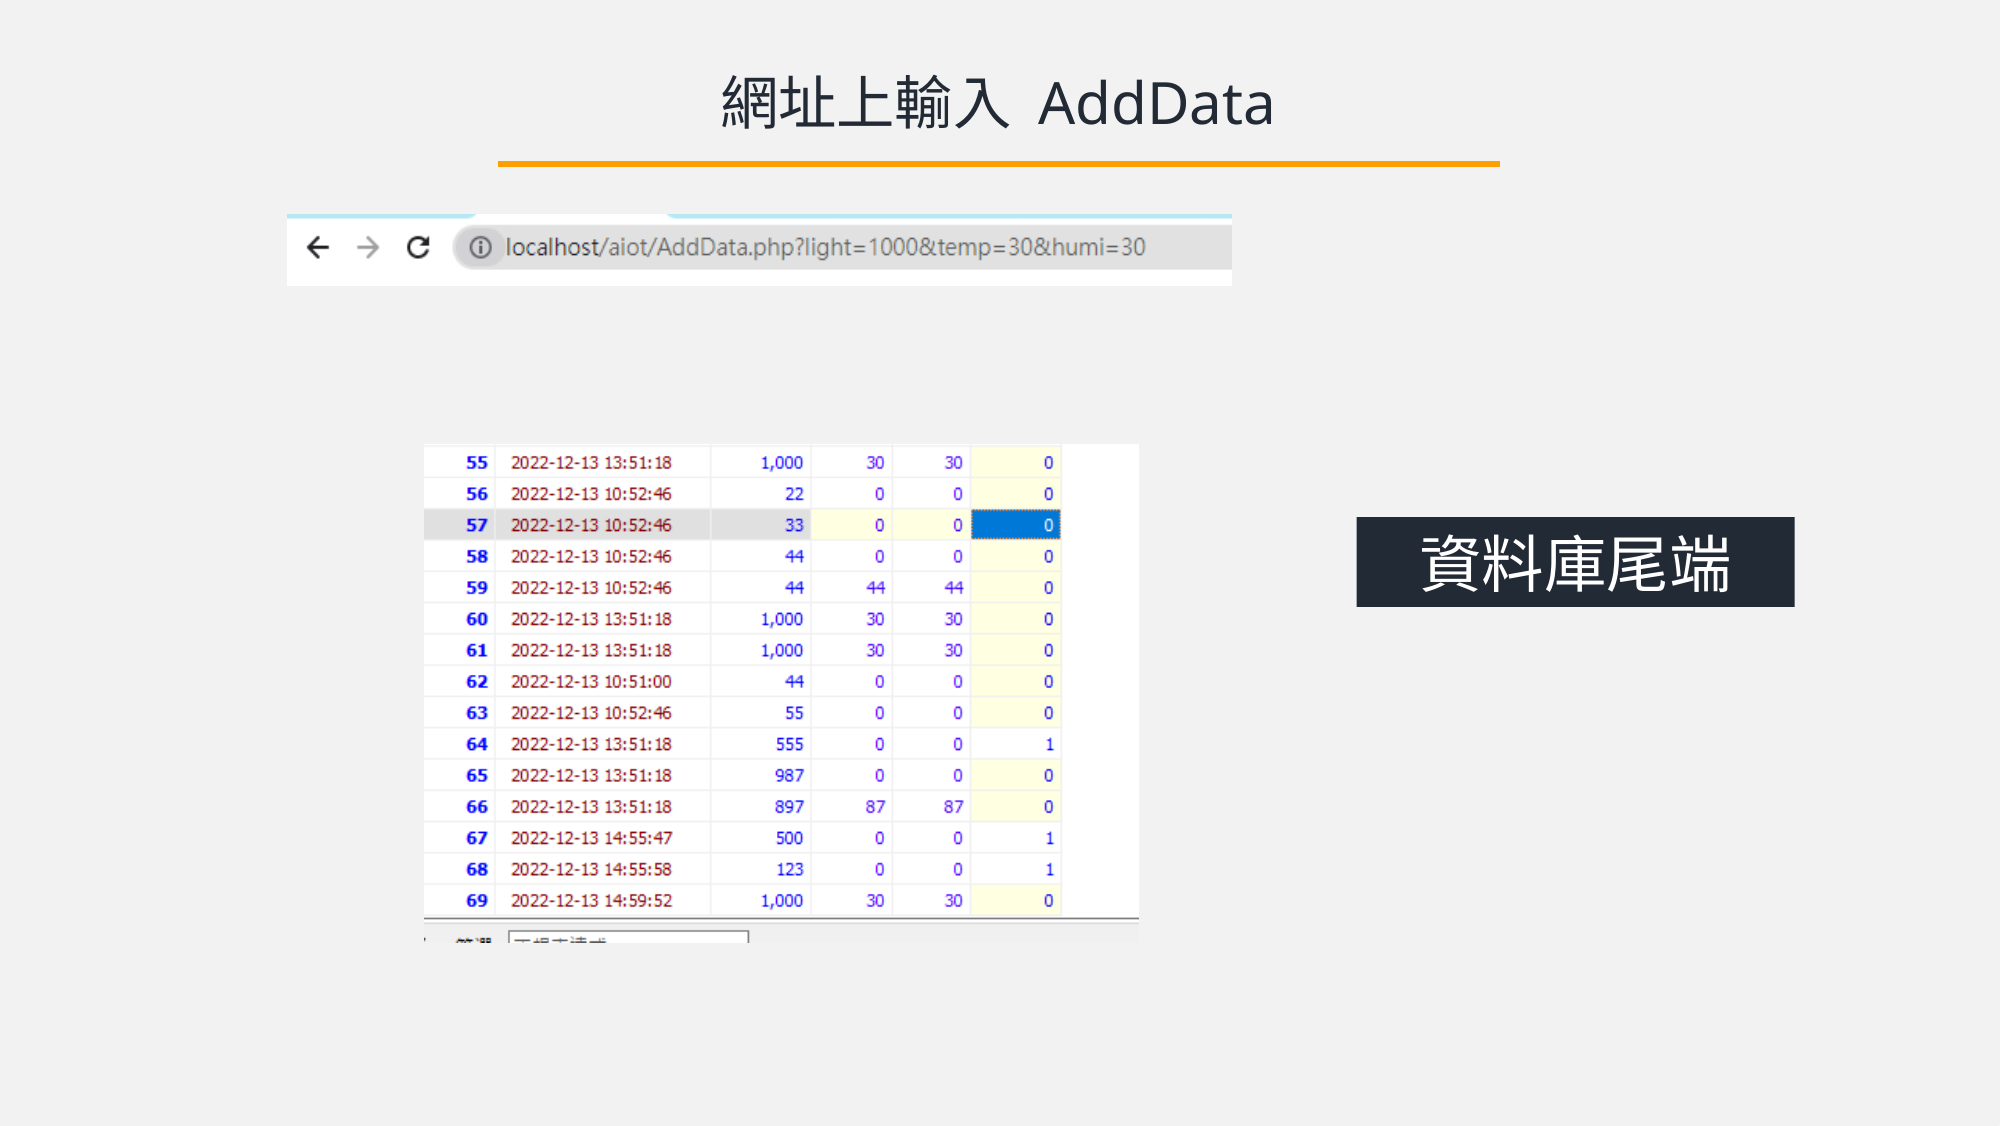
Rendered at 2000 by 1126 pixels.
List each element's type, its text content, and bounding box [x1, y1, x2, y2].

text_box 資料庫尾端 [1356, 517, 1795, 607]
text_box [497, 65, 1501, 165]
picture [423, 444, 1139, 944]
picture [287, 214, 1232, 286]
